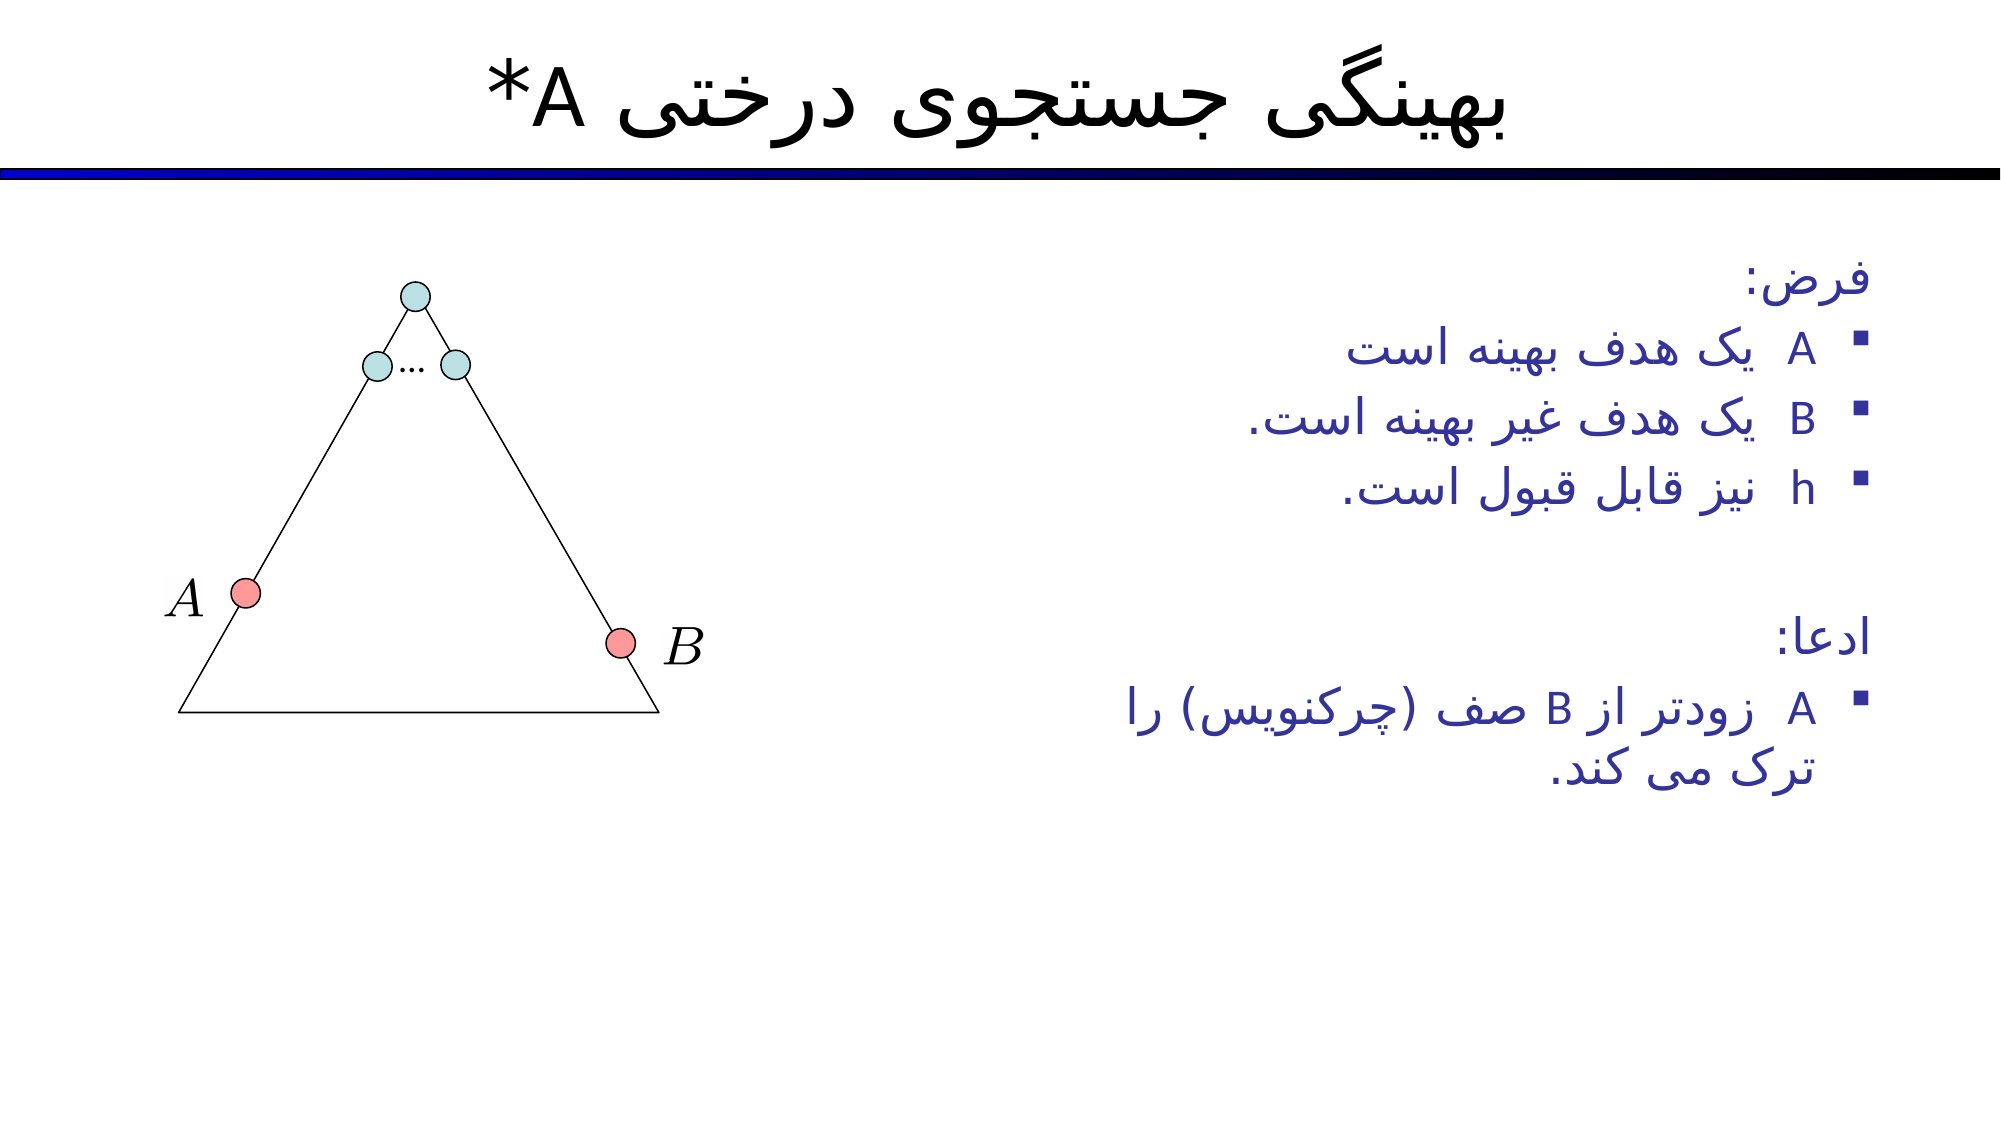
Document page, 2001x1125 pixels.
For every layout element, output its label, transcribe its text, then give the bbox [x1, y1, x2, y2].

text_box [400, 281, 431, 312]
picture [662, 626, 705, 667]
title بهینگی جستجوی درختی A* [0, 0, 2000, 184]
picture [162, 576, 205, 620]
text_box [440, 350, 471, 380]
text_box [362, 351, 384, 382]
text_box [178, 308, 659, 713]
text_box … [384, 327, 430, 388]
list فرض: A یک هدف بهینه است B یک هدف غیر بهینه است. h نیز قابل قبول است. ادعا: A زودتر از B صف (چرکنویس) را ترک می کند. [1062, 236, 1888, 980]
text_box [606, 628, 636, 658]
text_box [231, 578, 261, 608]
